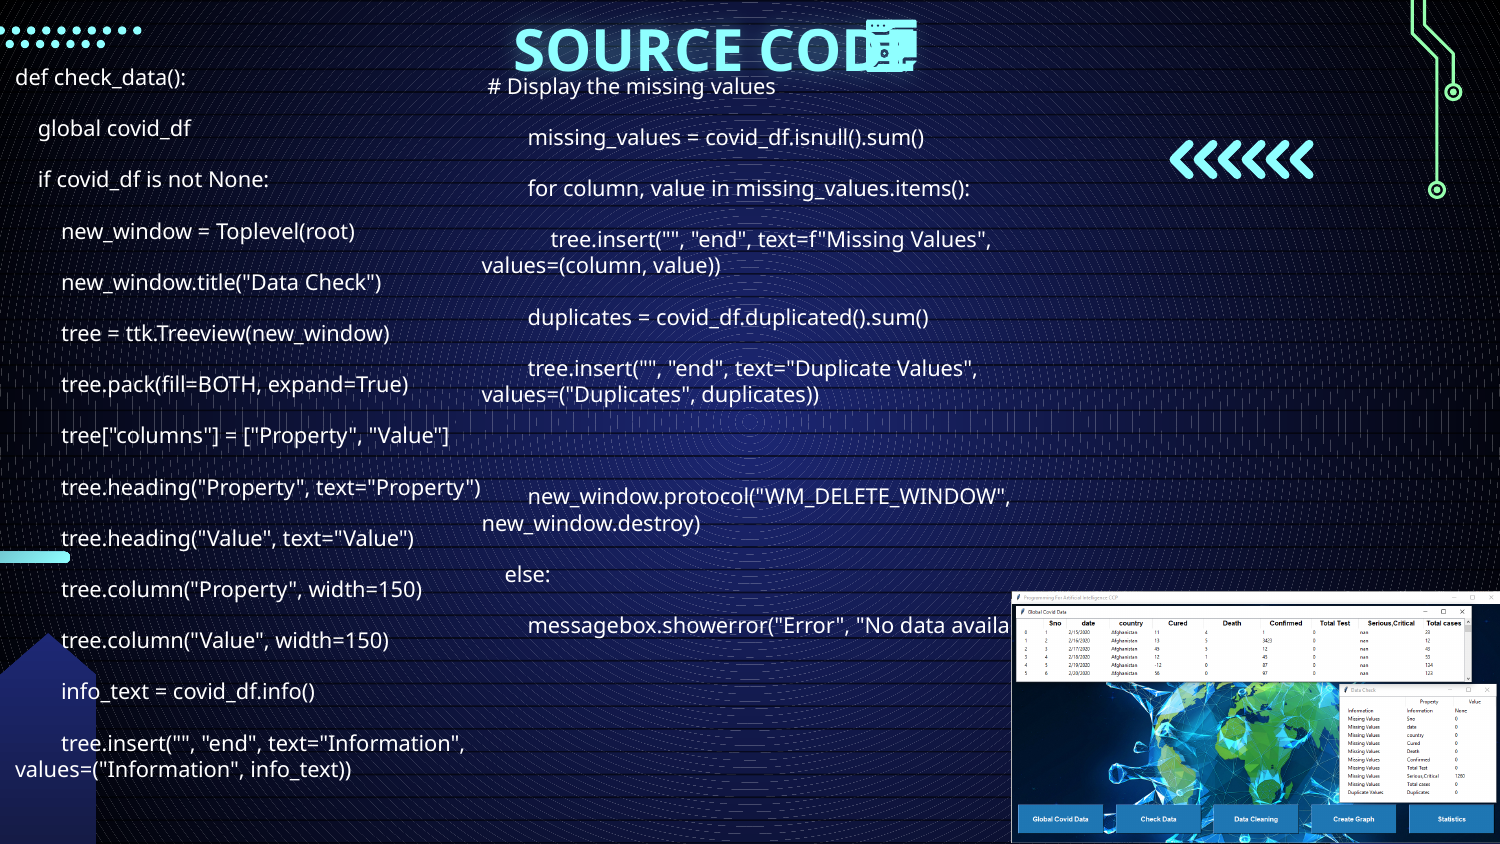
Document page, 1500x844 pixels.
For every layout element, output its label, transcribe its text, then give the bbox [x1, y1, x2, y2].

list def check_data(): global covid_df if covid_df is not None: new_window = Toplevel(root) new_window.title("Data Check") tree = ttk.Treeview(new_window) tree.pack(fill=BOTH, expand=True) tree["columns"] = ["Property", "Value"] tree.heading("Property", text="Property") tree.heading("Value", text="Value") tree.column("Property", width=150) tree.column("Value", width=150) info_text = covid_df.info() tree.insert("", "end", text="Information", values=("Information", info_text)) [0, 48, 697, 610]
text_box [865, 19, 917, 73]
picture [1011, 591, 1500, 843]
text_box # Display the missing values missing_values = covid_df.isnull().sum() for column, value in missing_values.items(): tree.insert("", "end", text=f"Missing Values", values=(column, value)) duplicates = covid_df.duplicated().sum() tree.insert("", "end", text="Duplicate Values", values=("Duplicates", duplicates)) new_window.protocol("WM_DELETE_WINDOW", new_window.destroy) else: messagebox.showerror("Error", "No data available.") [466, 64, 1081, 646]
title SOURCE CODE [498, 1, 1500, 96]
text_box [1168, 139, 1315, 180]
